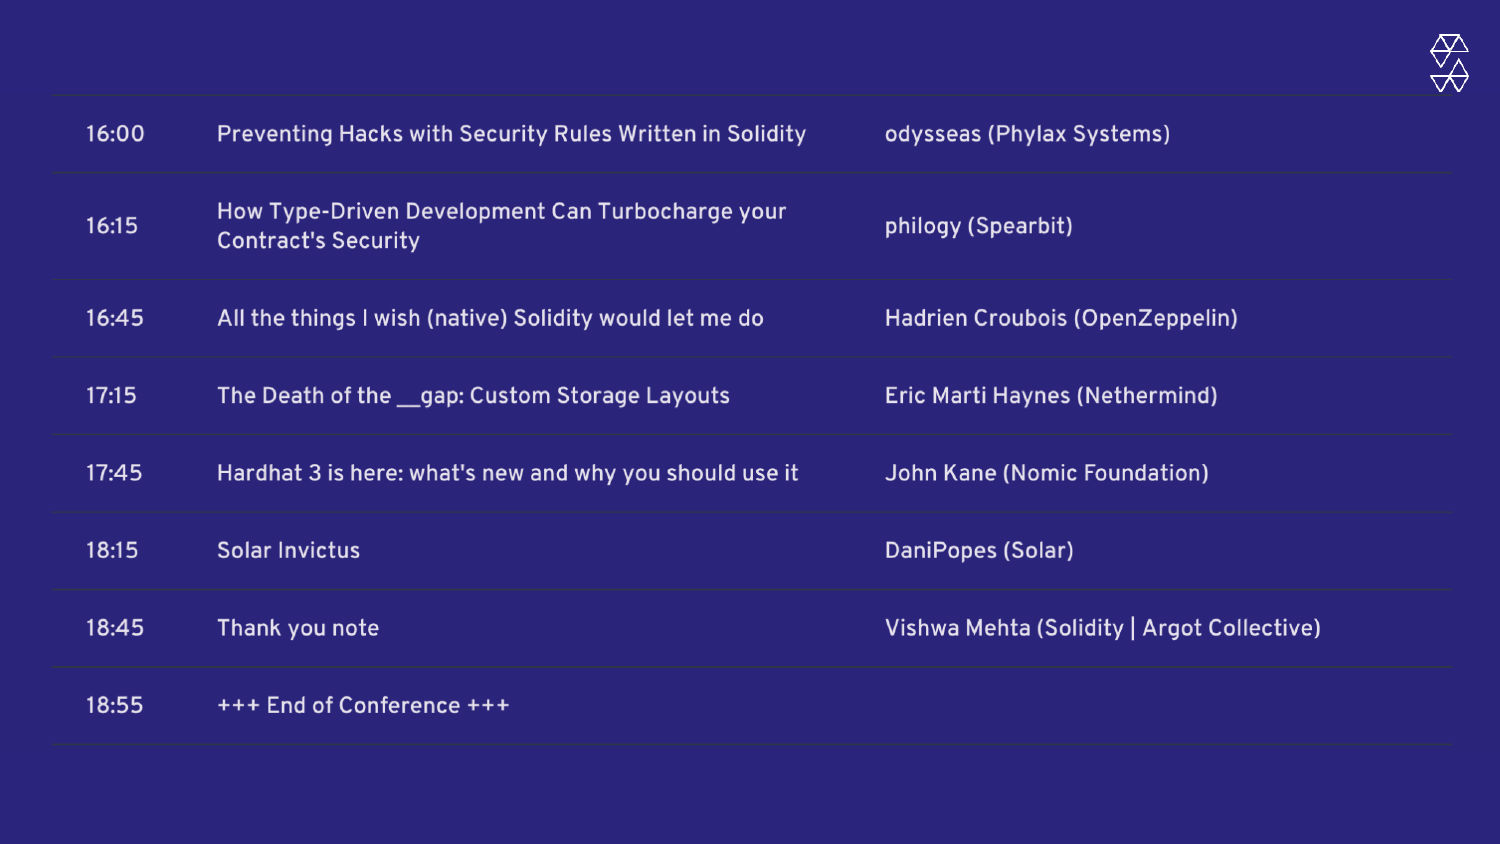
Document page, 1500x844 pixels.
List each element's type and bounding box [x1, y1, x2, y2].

picture [0, 34, 1500, 751]
